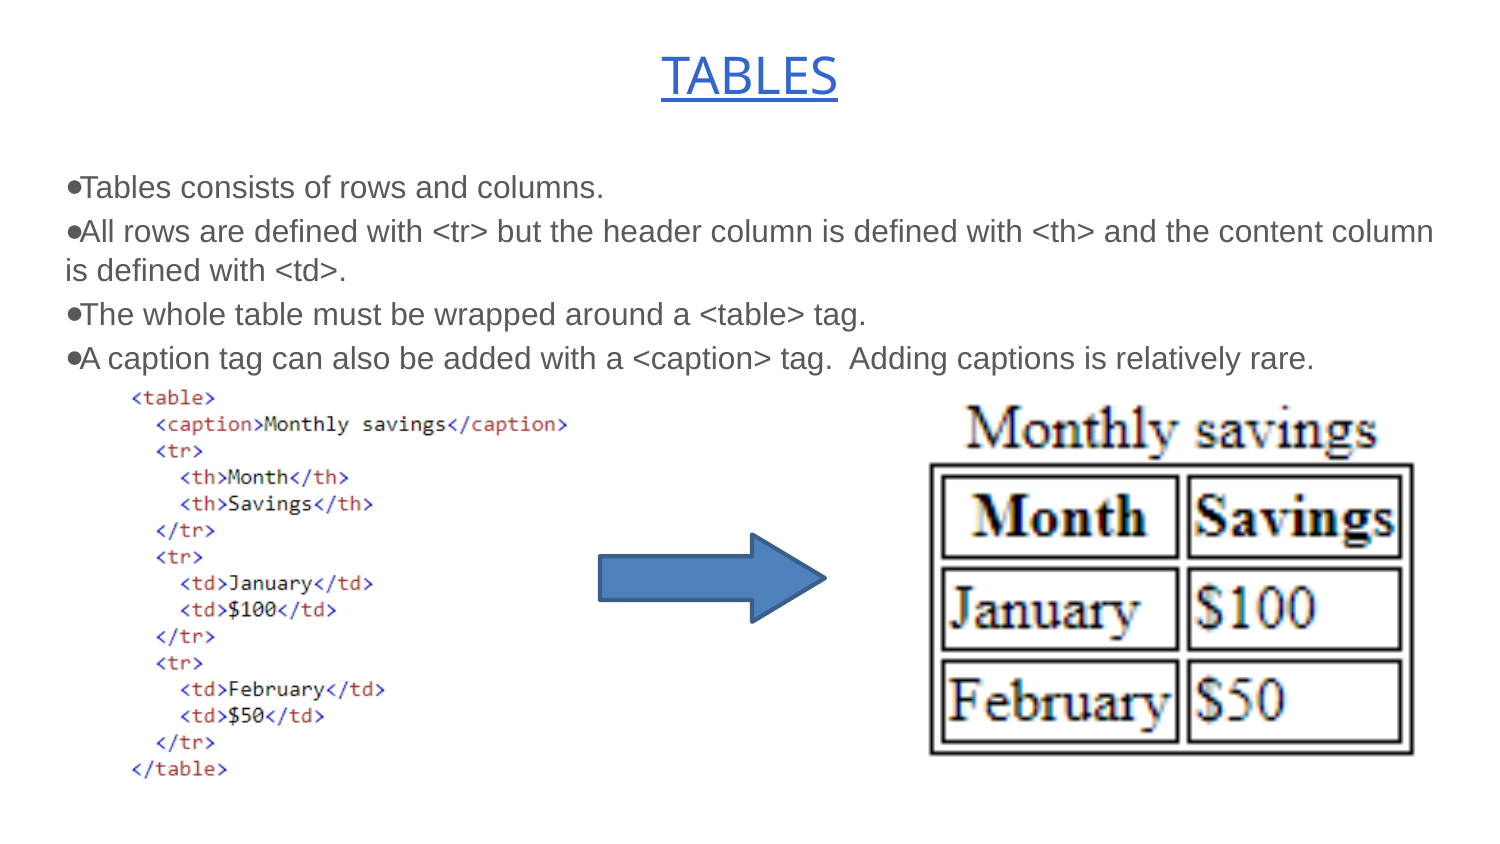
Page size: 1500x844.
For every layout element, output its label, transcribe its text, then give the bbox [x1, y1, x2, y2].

subtitle Tables consists of rows and columns. All rows are defined with <tr> but the header column is defined with <th> and the content column is defined with <td>. The whole table must be wrapped around a <table> tag. A caption tag can also be added with a <caption> tag. Adding captions is relatively rare. [50, 159, 1463, 385]
text_box [597, 532, 828, 624]
picture [912, 384, 1443, 773]
title TABLES [0, 37, 1500, 110]
picture [124, 384, 583, 790]
